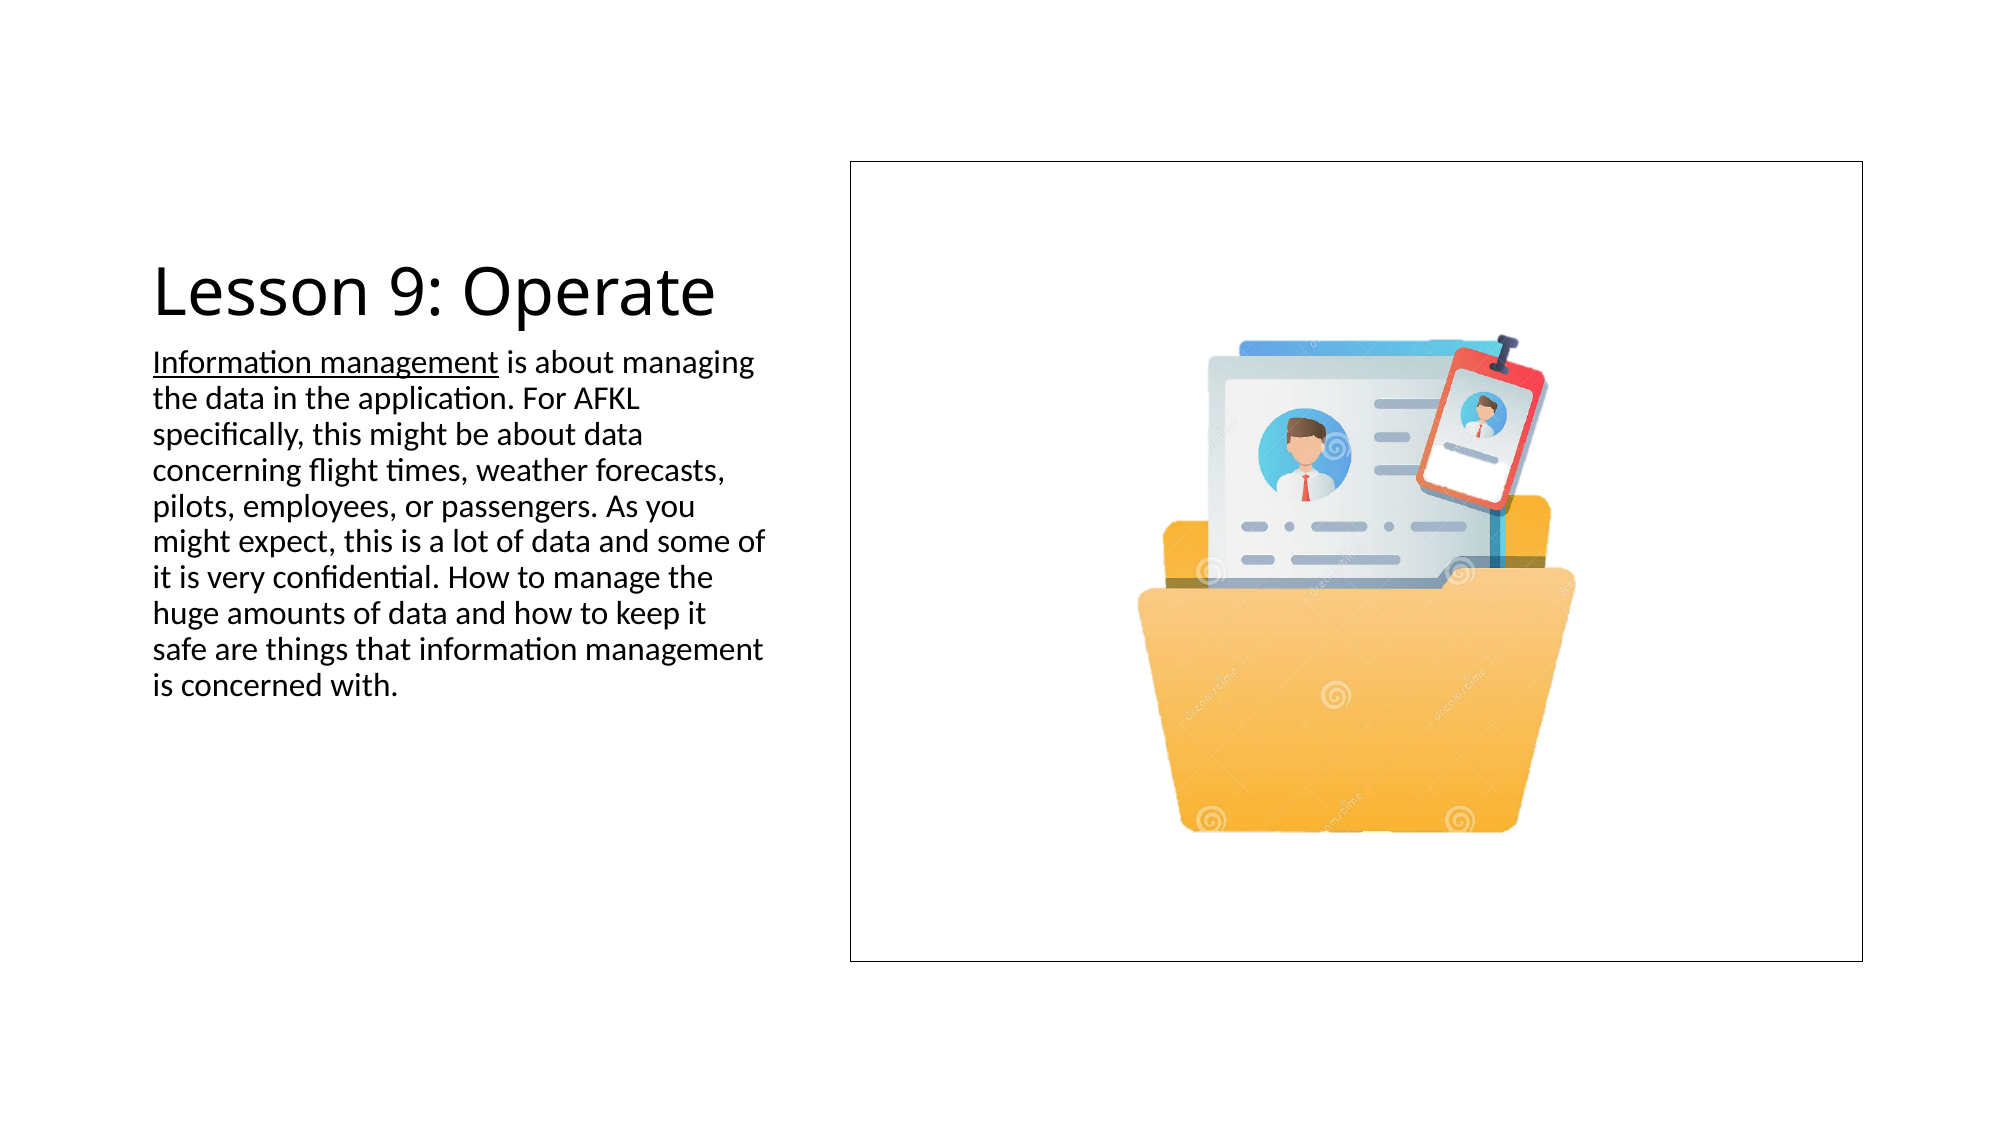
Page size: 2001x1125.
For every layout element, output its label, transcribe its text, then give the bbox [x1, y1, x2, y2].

title Lesson 9: Operate [137, 75, 783, 337]
picture [1025, 251, 1688, 951]
list Information management is about managing the data in the application. For AFKL specifically, this might be about data concerning flight times, weather forecasts, pilots, employees, or passengers. As you might expect, this is a lot of data and some of it is very confidential. How to manage the huge amounts of data and how to keep it safe are things that information management is concerned with. [137, 337, 783, 963]
list [850, 161, 1863, 962]
